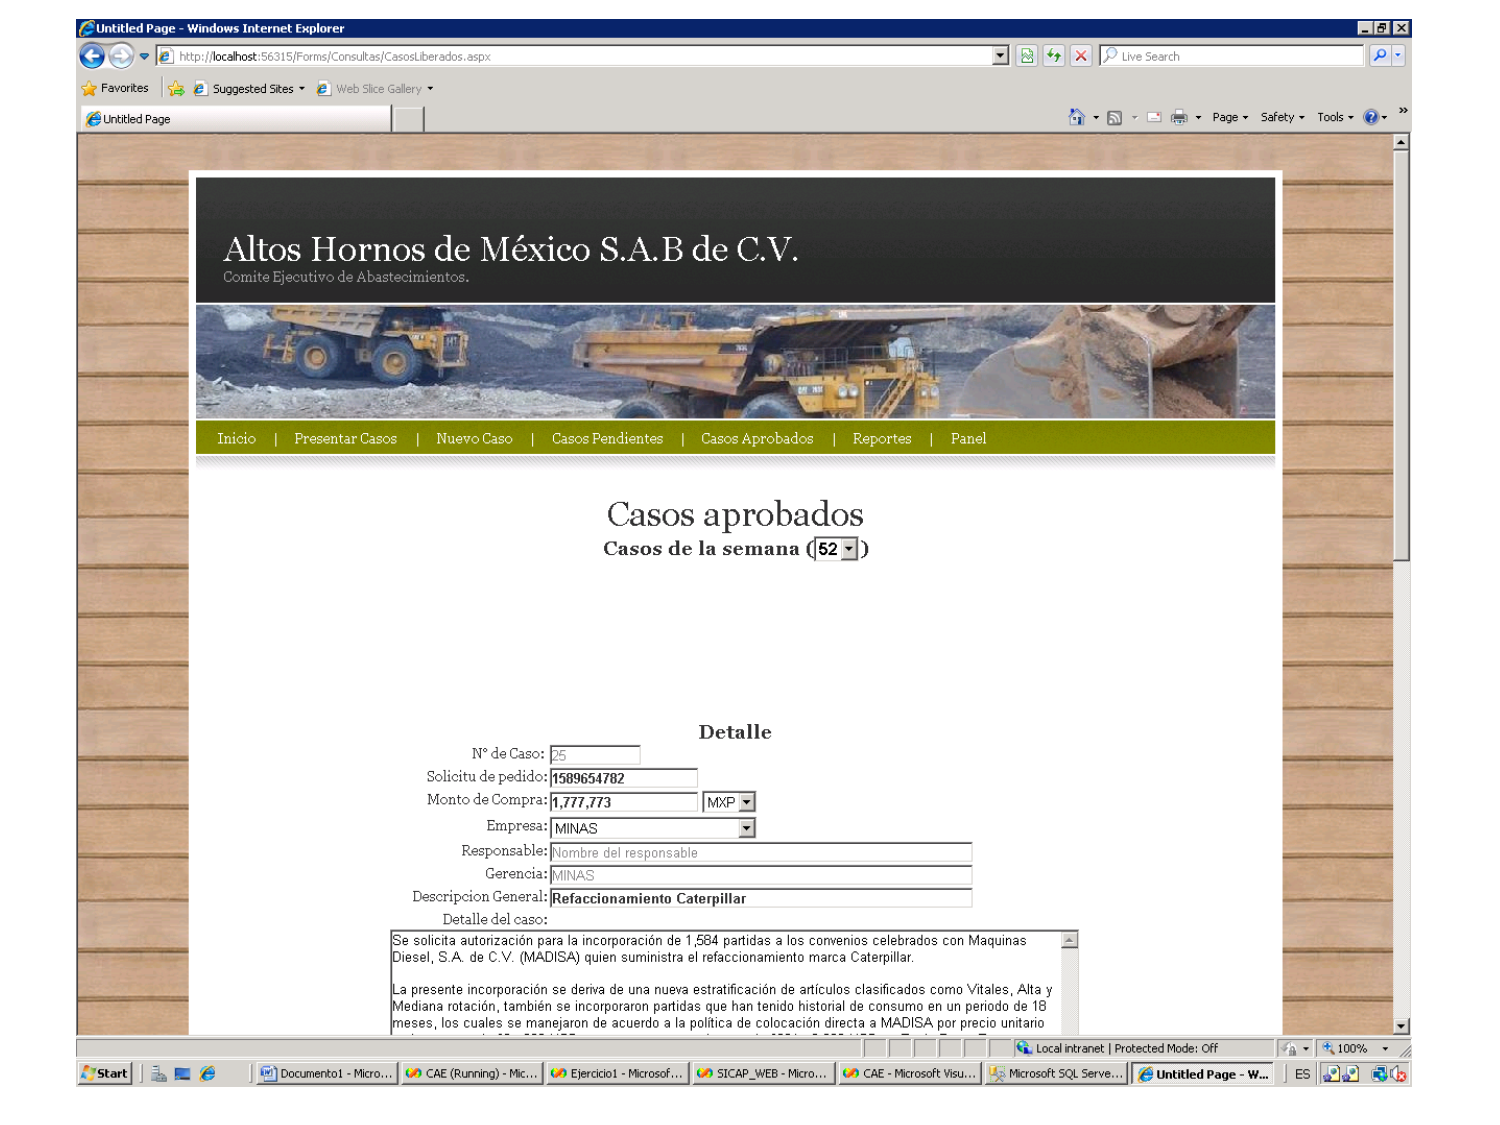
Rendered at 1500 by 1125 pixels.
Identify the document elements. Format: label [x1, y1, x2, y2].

picture [76, 18, 1412, 1088]
